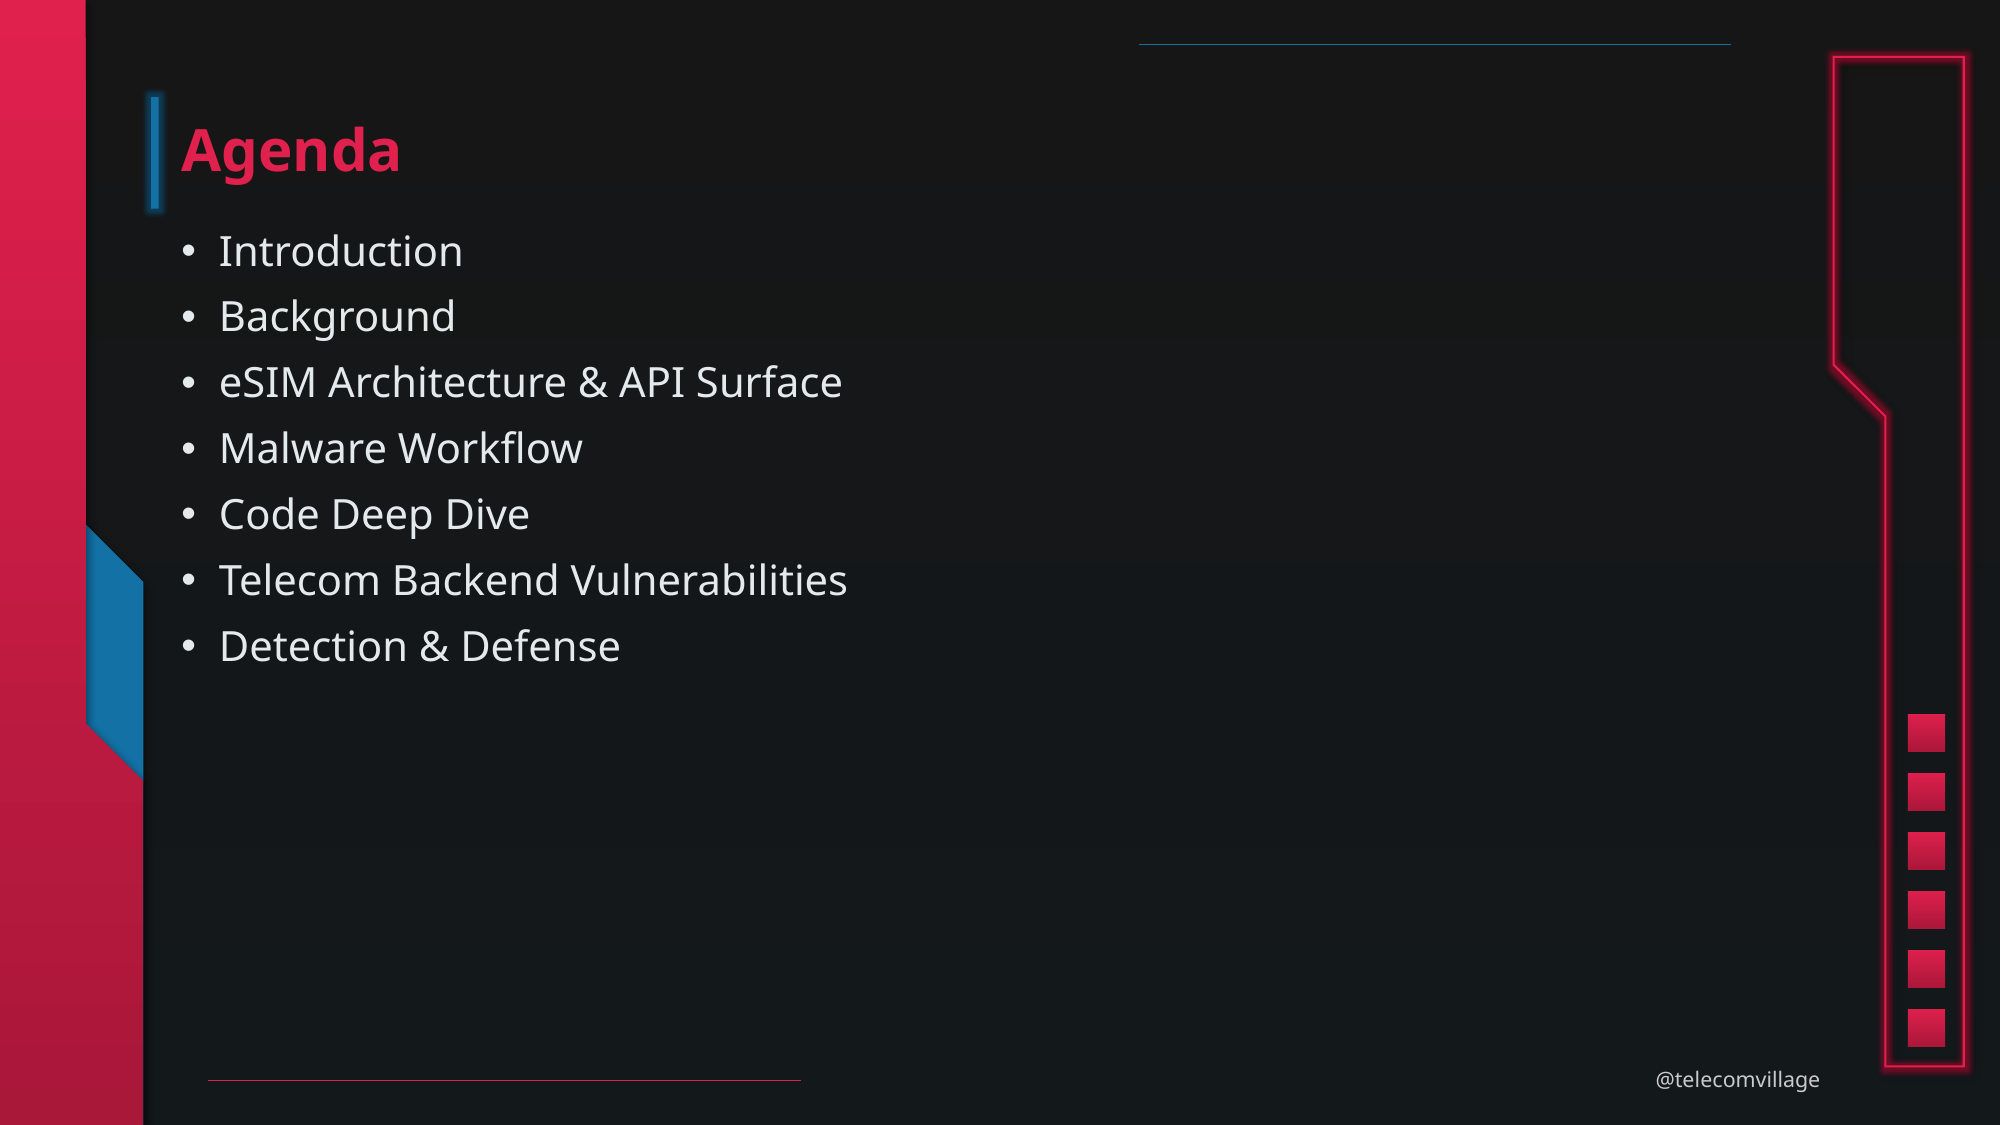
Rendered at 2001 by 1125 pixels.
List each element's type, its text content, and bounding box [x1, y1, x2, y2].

list Introduction Background eSIM Architecture & API Surface Malware Workflow Code Deep Dive Telecom Backend Vulnerabilities Detection & Defense [166, 222, 1804, 1028]
title Agenda [166, 97, 1268, 209]
